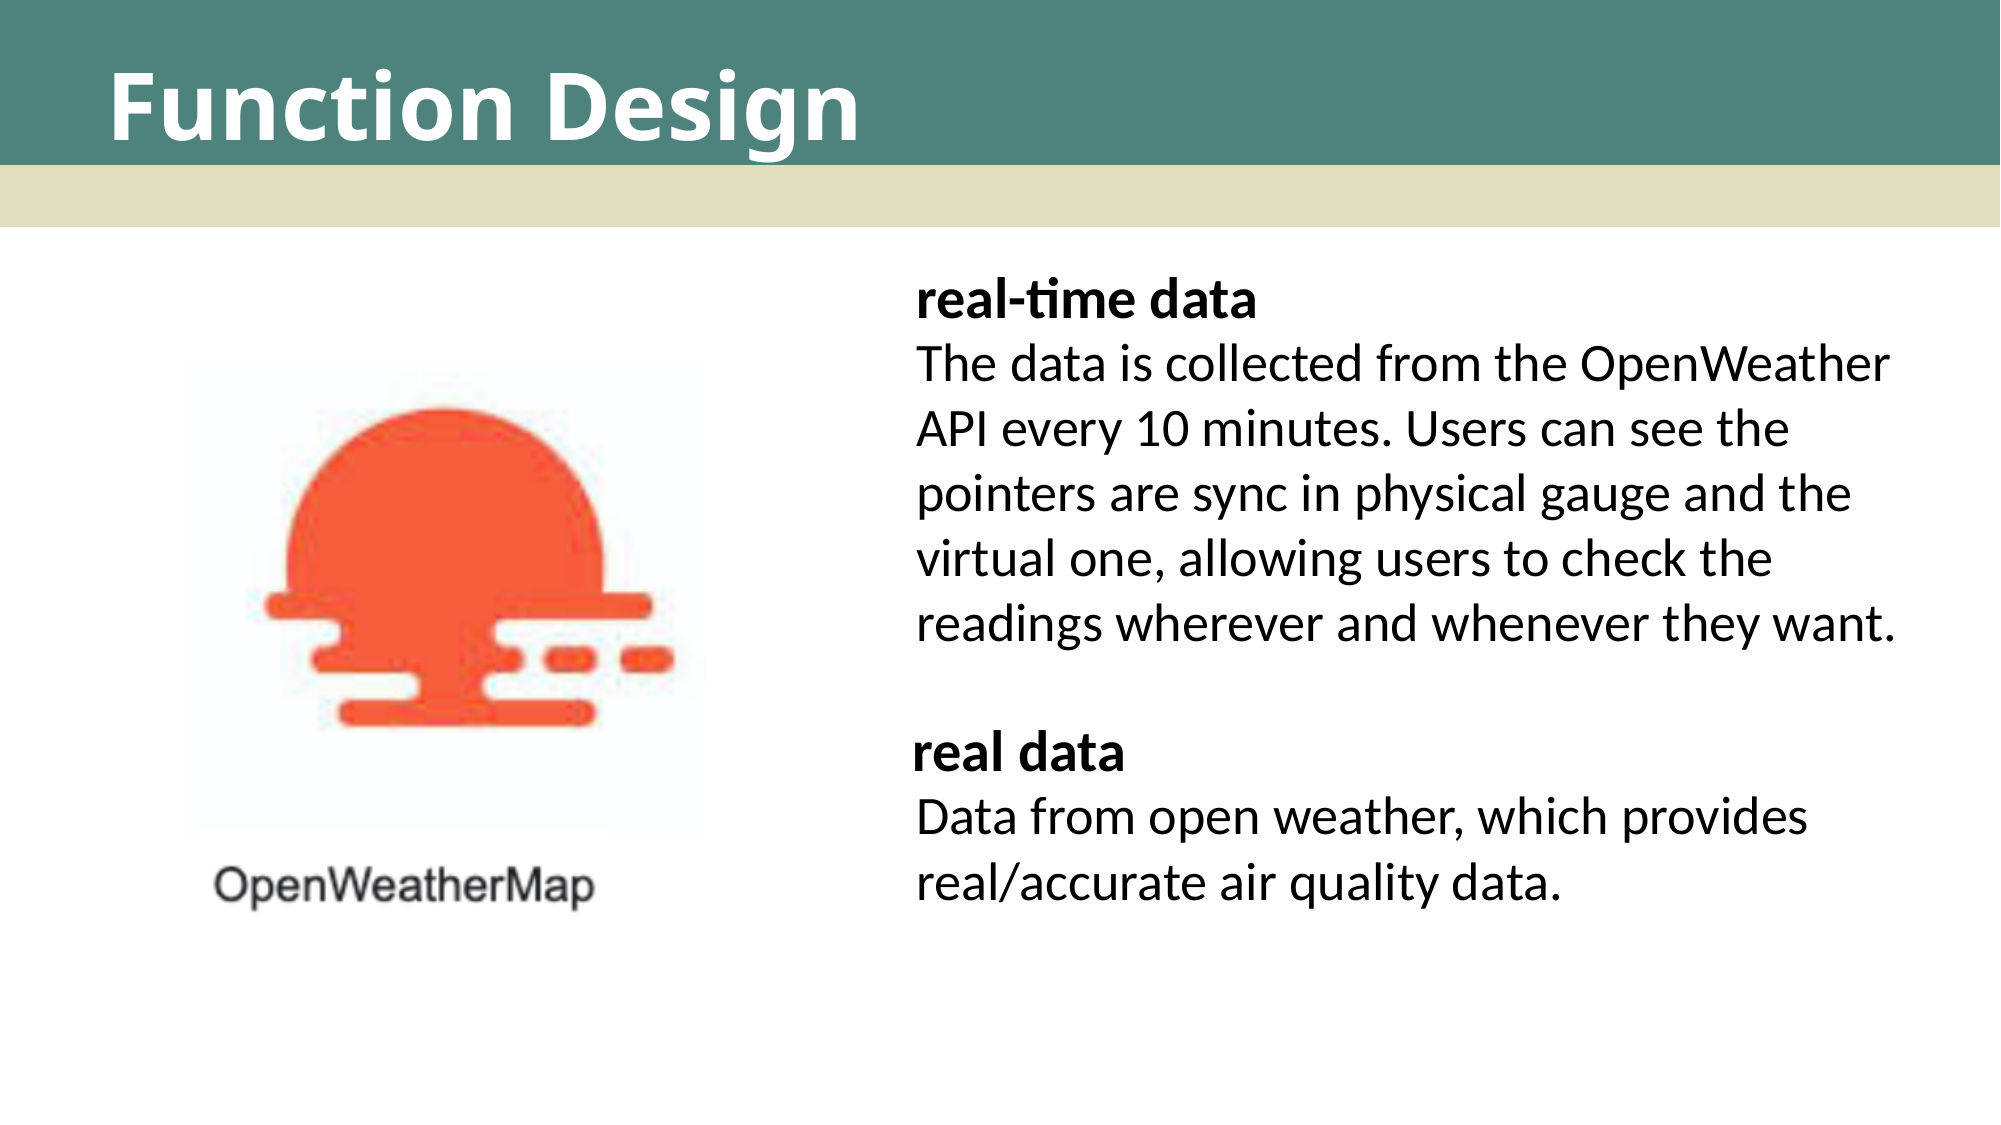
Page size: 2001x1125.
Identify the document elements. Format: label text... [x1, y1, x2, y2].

title Function Design [66, 1, 1792, 219]
list real-time data [901, 260, 1902, 319]
text_box real data [897, 714, 1899, 796]
text_box [0, 0, 2000, 165]
picture [183, 363, 705, 959]
text_box [0, 165, 2000, 227]
text_box Data from open weather, which provides real/accurate air quality data. [900, 773, 1940, 959]
text_box The data is collected from the OpenWeather API every 10 minutes. Users can see the pointers are sync in physical gauge and the virtual one, allowing users to check the readings wherever and whenever they want. [901, 319, 1977, 680]
